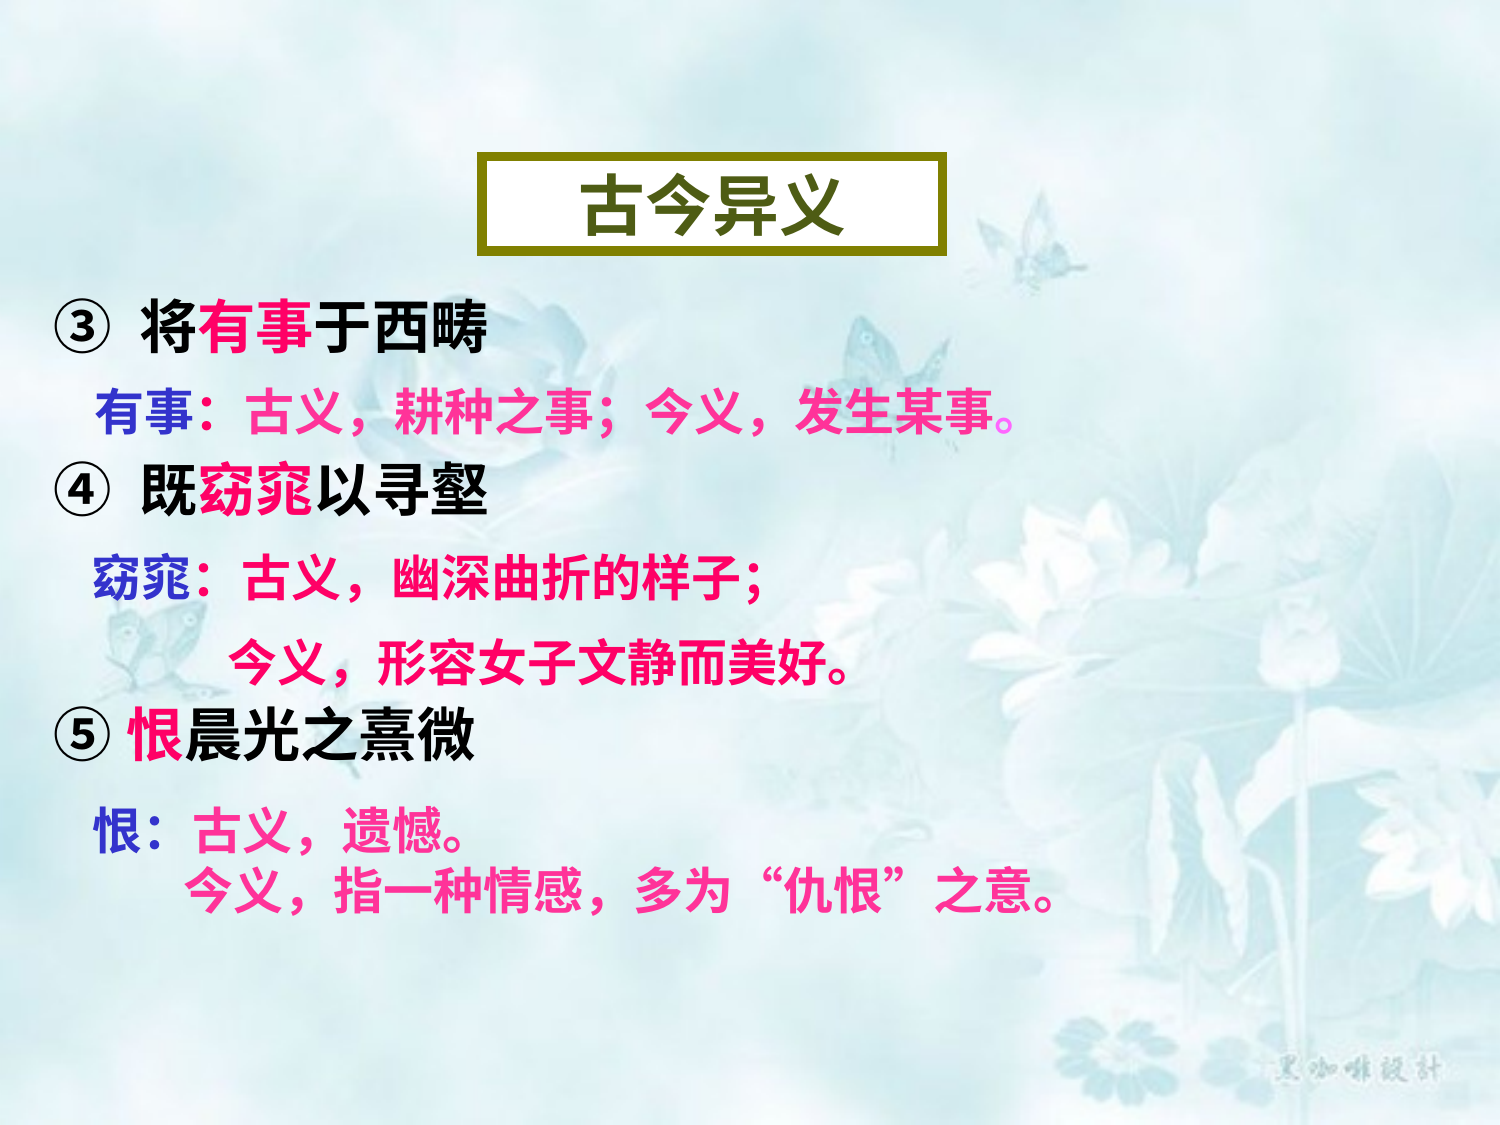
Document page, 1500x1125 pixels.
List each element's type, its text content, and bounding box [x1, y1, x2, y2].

picture [0, 0, 1500, 1125]
text_box 窈窕：古义，幽深曲折的样子； 今义，形容女子文静而美好。 [76, 539, 1247, 705]
text_box 恨：古义，遗憾。 今义，指一种情感，多为“仇恨”之意。 [77, 792, 1478, 928]
text_box ③ 将有事于西畴 ④ 既窈窕以寻壑 ⑤恨晨光之熹微 [39, 282, 1386, 776]
text_box 有事：古义，耕种之事；今义，发生某事。 [79, 373, 1474, 449]
text_box 古今异义 [482, 156, 943, 251]
